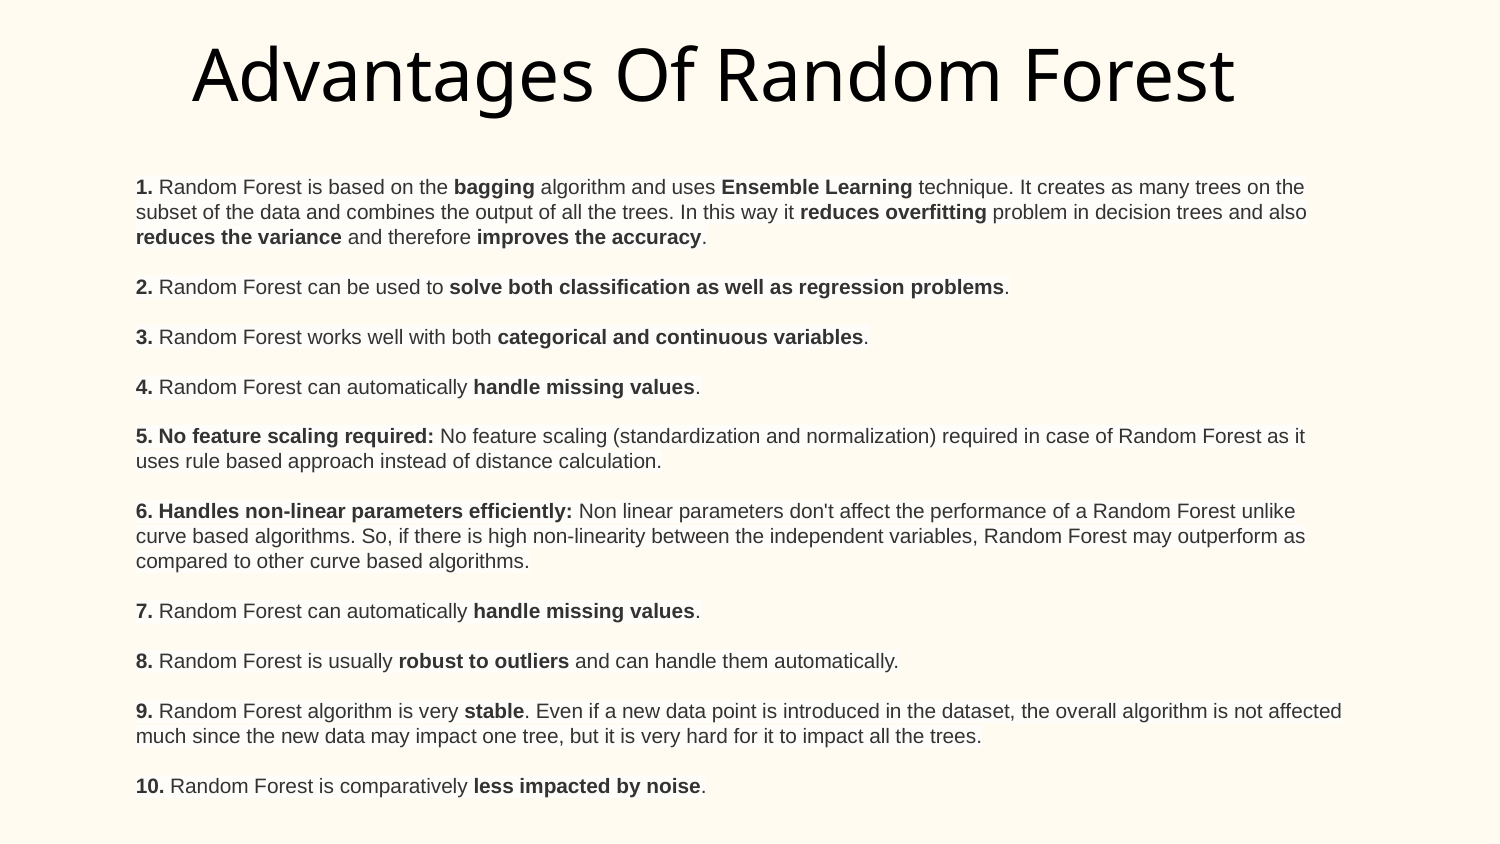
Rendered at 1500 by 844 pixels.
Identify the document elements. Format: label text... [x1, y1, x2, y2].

text_box 1. Random Forest is based on the bagging algorithm and uses Ensemble Learning technique. It creates as many trees on the subset of the data and combines the output of all the trees. In this way it reduces overfitting problem in decision trees and also reduces the variance and therefore improves the accuracy. 2. Random Forest can be used to solve both classification as well as regression problems. 3. Random Forest works well with both categorical and continuous variables. 4. Random Forest can automatically handle missing values. 5. No feature scaling required: No feature scaling (standardization and normalization) required in case of Random Forest as it uses rule based approach instead of distance calculation. 6. Handles non-linear parameters efficiently: Non linear parameters don't affect the performance of a Random Forest unlike curve based algorithms. So, if there is high non-linearity between the independent variables, Random Forest may outperform as compared to other curve based algorithms. 7. Random Forest can automatically handle missing values. 8. Random Forest is usually robust to outliers and can handle them automatically. 9. Random Forest algorithm is very stable. Even if a new data point is introduced in the dataset, the overall algorithm is not affected much since the new data may impact one tree, but it is very hard for it to impact all the trees. 10. Random Forest is comparatively less impacted by noise. [120, 158, 1362, 813]
text_box Advantages Of Random Forest [174, 13, 1255, 131]
